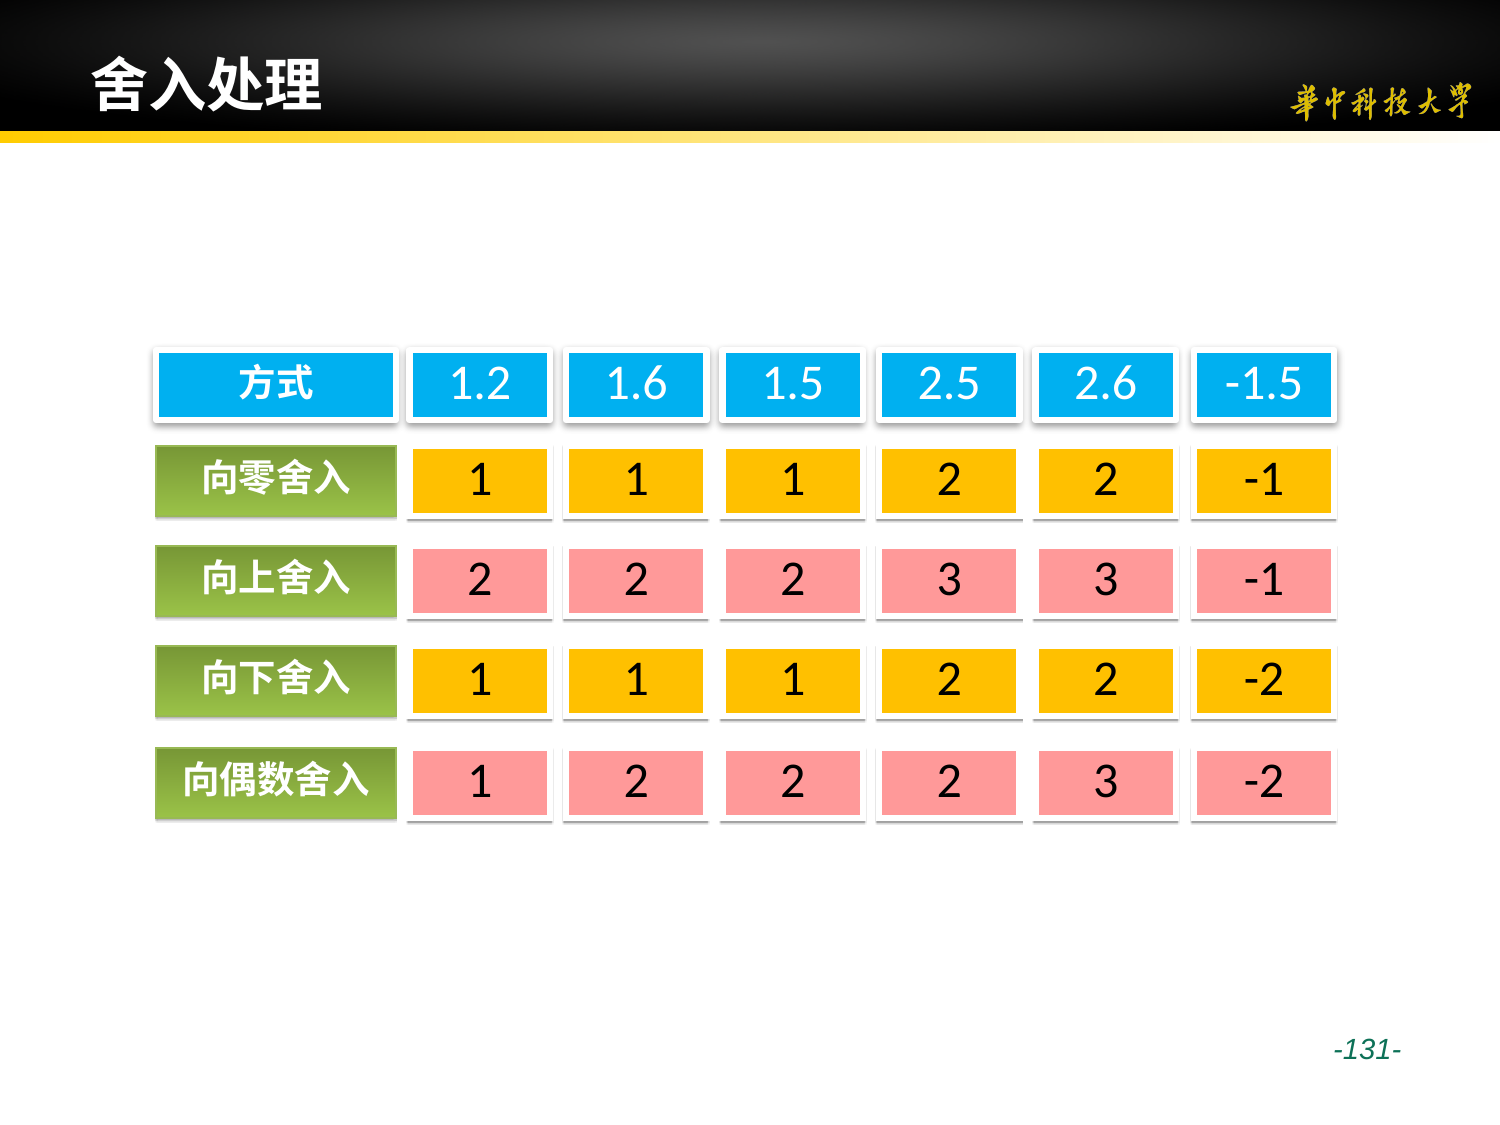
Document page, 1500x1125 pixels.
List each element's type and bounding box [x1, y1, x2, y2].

text_box [565, 747, 707, 819]
text_box [409, 545, 550, 617]
text_box [1035, 645, 1176, 717]
text_box [1193, 545, 1335, 617]
text_box [1193, 645, 1335, 717]
text_box [156, 747, 396, 819]
text_box [1193, 747, 1335, 819]
picture [0, 0, 1500, 131]
text_box [565, 545, 707, 617]
text_box [878, 747, 1020, 819]
text_box [1035, 747, 1176, 819]
text_box [1035, 545, 1176, 617]
text_box [1035, 445, 1176, 517]
text_box [409, 645, 550, 717]
text_box [738, 131, 744, 143]
text_box [878, 645, 1020, 717]
text_box [565, 445, 707, 517]
text_box [722, 545, 863, 617]
text_box [562, 131, 567, 143]
text_box [878, 545, 1020, 617]
text_box [409, 747, 550, 819]
text_box [878, 445, 1020, 517]
text_box [155, 349, 1335, 421]
slide_number [1257, 1023, 1425, 1102]
text_box [650, 131, 655, 143]
text_box [722, 645, 863, 717]
text_box [722, 445, 863, 517]
text_box [565, 645, 707, 717]
title [74, 34, 1426, 131]
text_box [722, 747, 863, 819]
text_box [1193, 445, 1335, 517]
text_box [156, 445, 396, 517]
text_box [156, 645, 396, 717]
text_box [409, 445, 550, 517]
text_box [156, 545, 396, 617]
